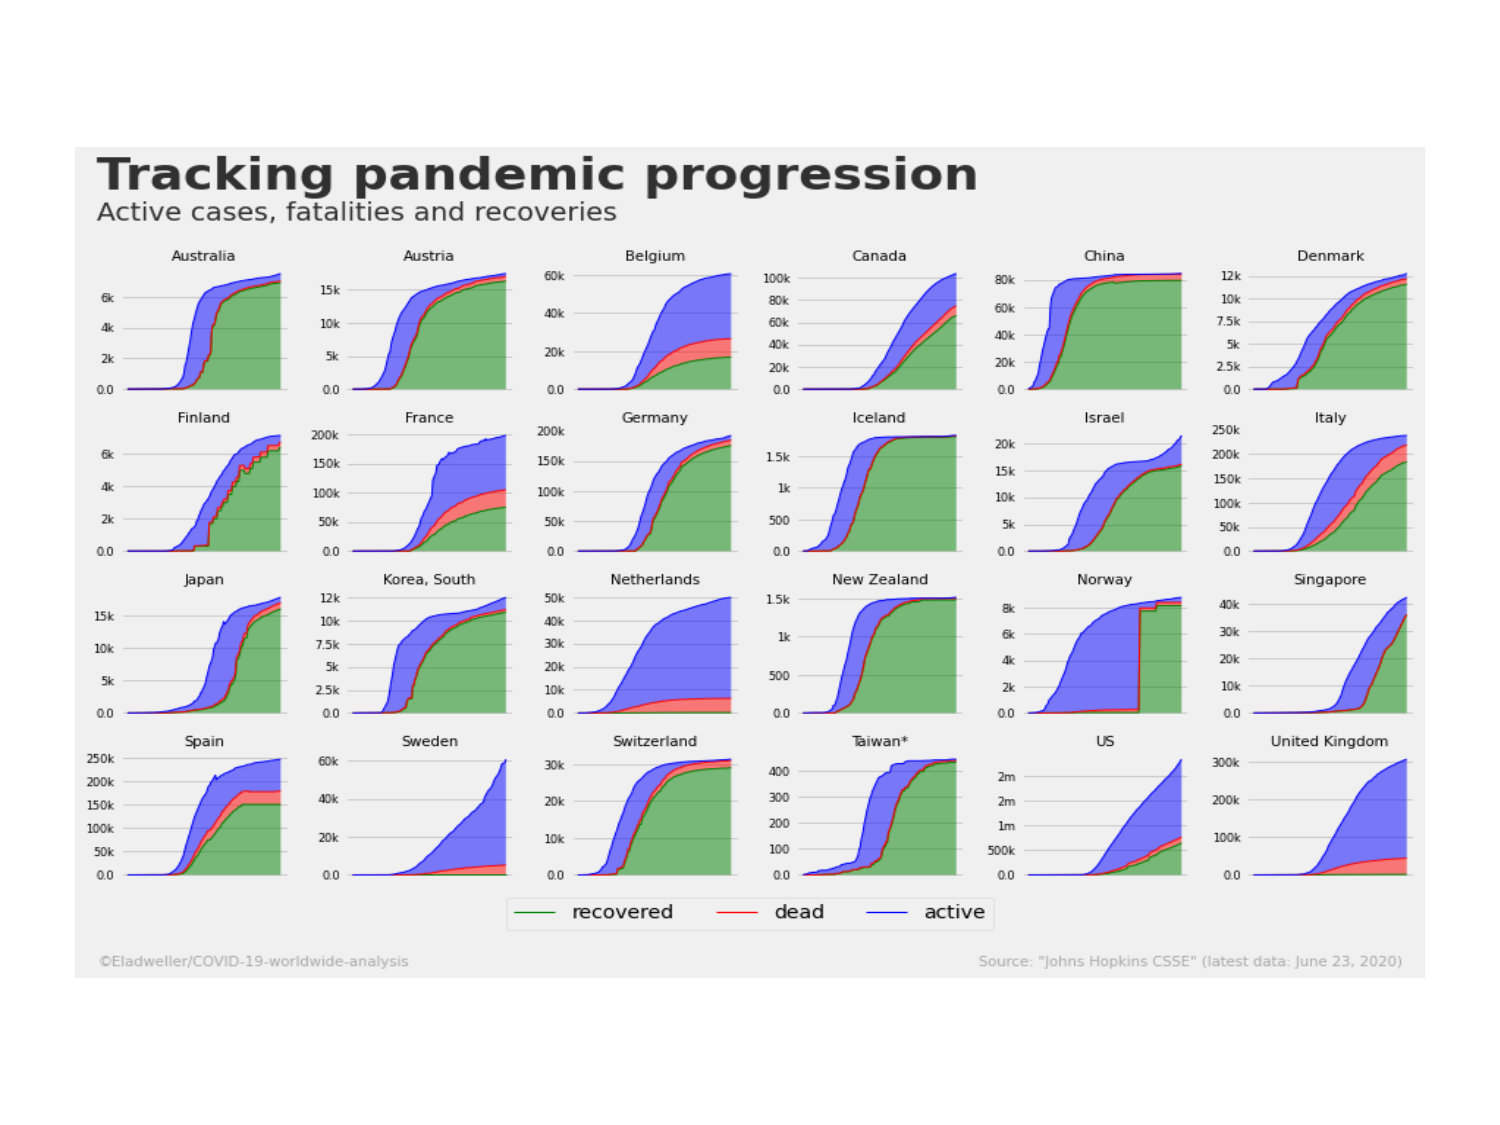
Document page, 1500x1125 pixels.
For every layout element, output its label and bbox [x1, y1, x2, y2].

picture [74, 146, 1426, 979]
